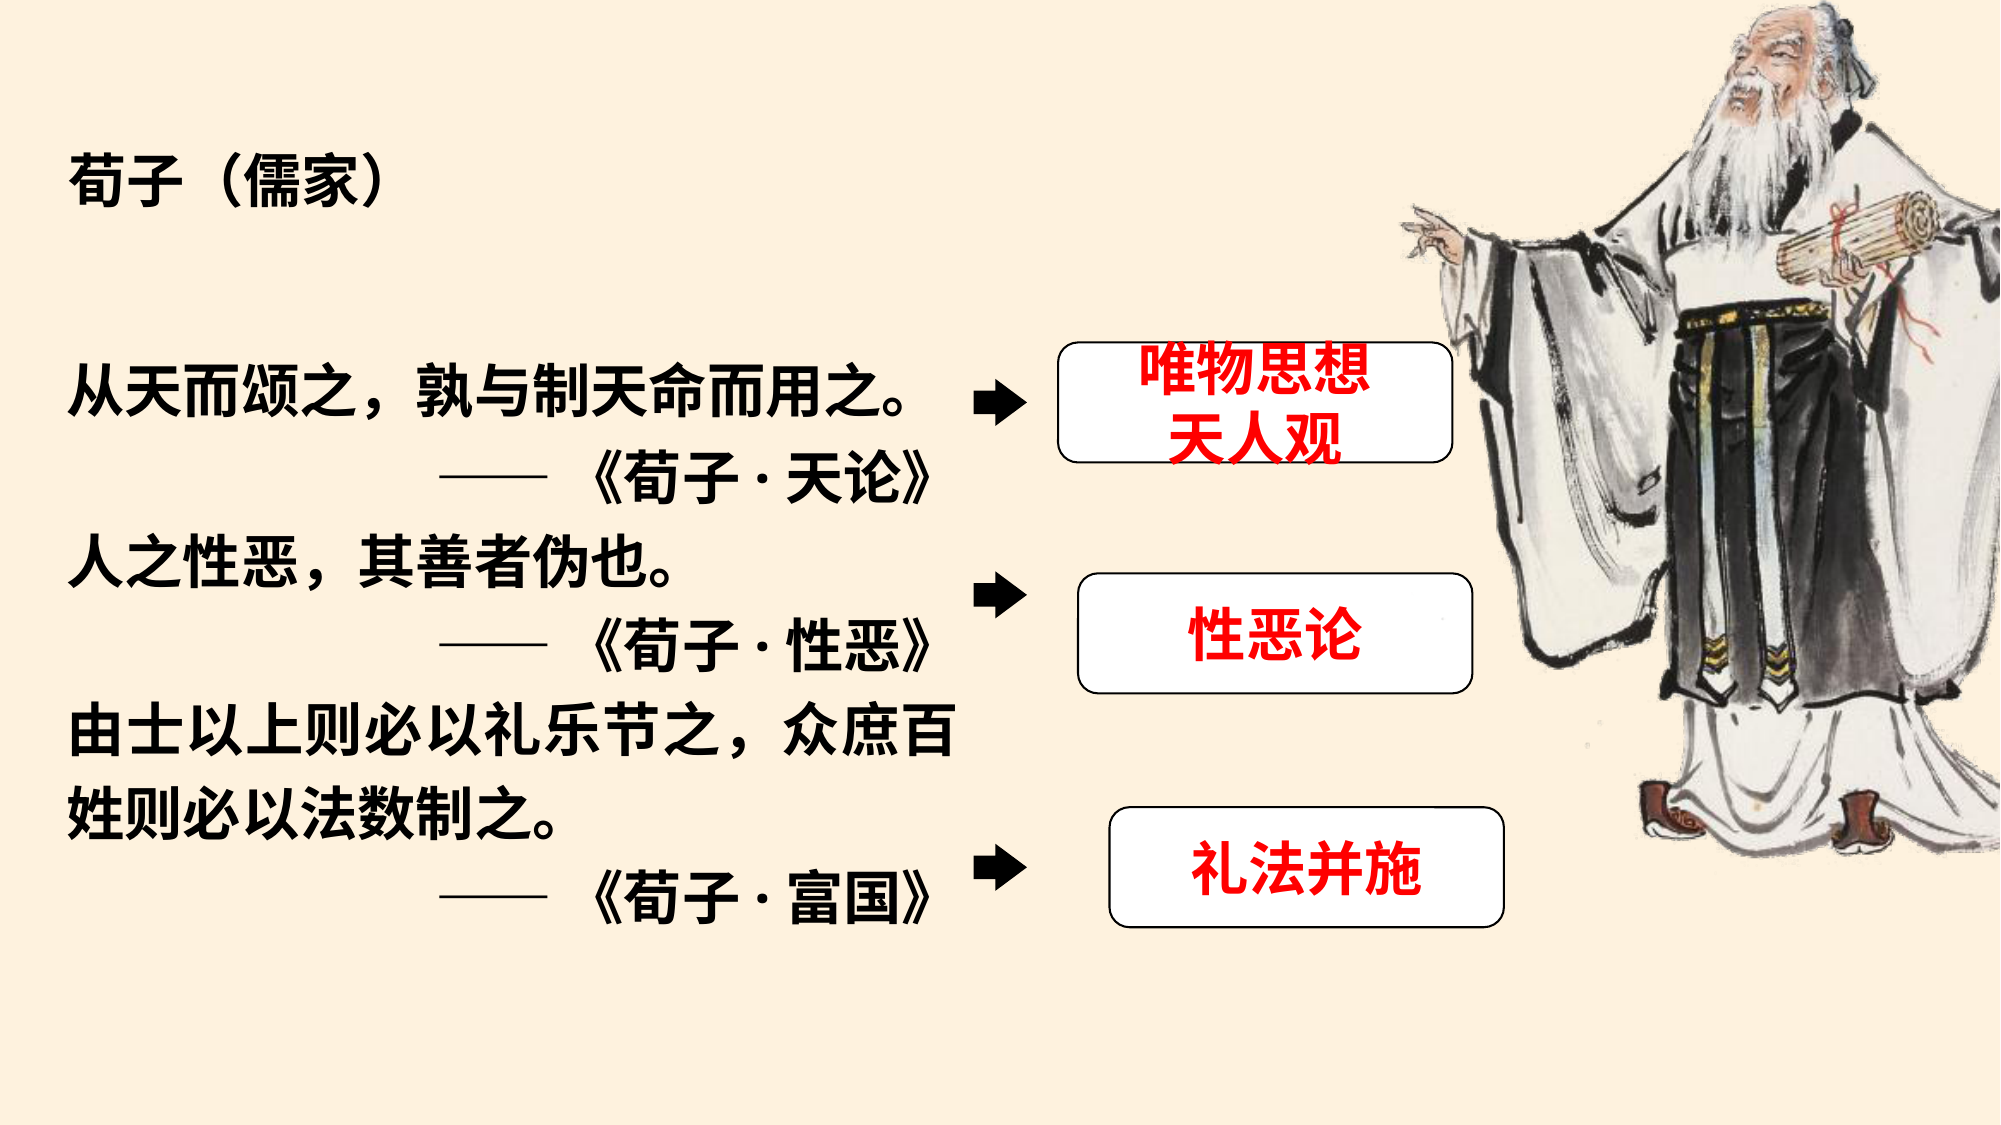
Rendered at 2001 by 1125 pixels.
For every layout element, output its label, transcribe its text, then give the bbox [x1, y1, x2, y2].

text_box 荀子（儒家） [53, 101, 864, 222]
text_box 唯物思想 天人观 [1056, 341, 1377, 464]
text_box [973, 378, 1027, 426]
picture [0, 0, 2001, 1125]
text_box 性恶论 [1076, 572, 1377, 695]
text_box 从天而颂之，孰与制天命而用之。 ——《荀子·天论》 人之性恶，其善者伪也。 ——《荀子·性恶》 由士以上则必以礼乐节之，众庶百姓则必以法数制之。 ——《荀子·富国》 [51, 328, 975, 939]
text_box 礼法并施 [1108, 806, 1505, 929]
text_box [973, 843, 1027, 891]
text_box [973, 571, 1027, 619]
